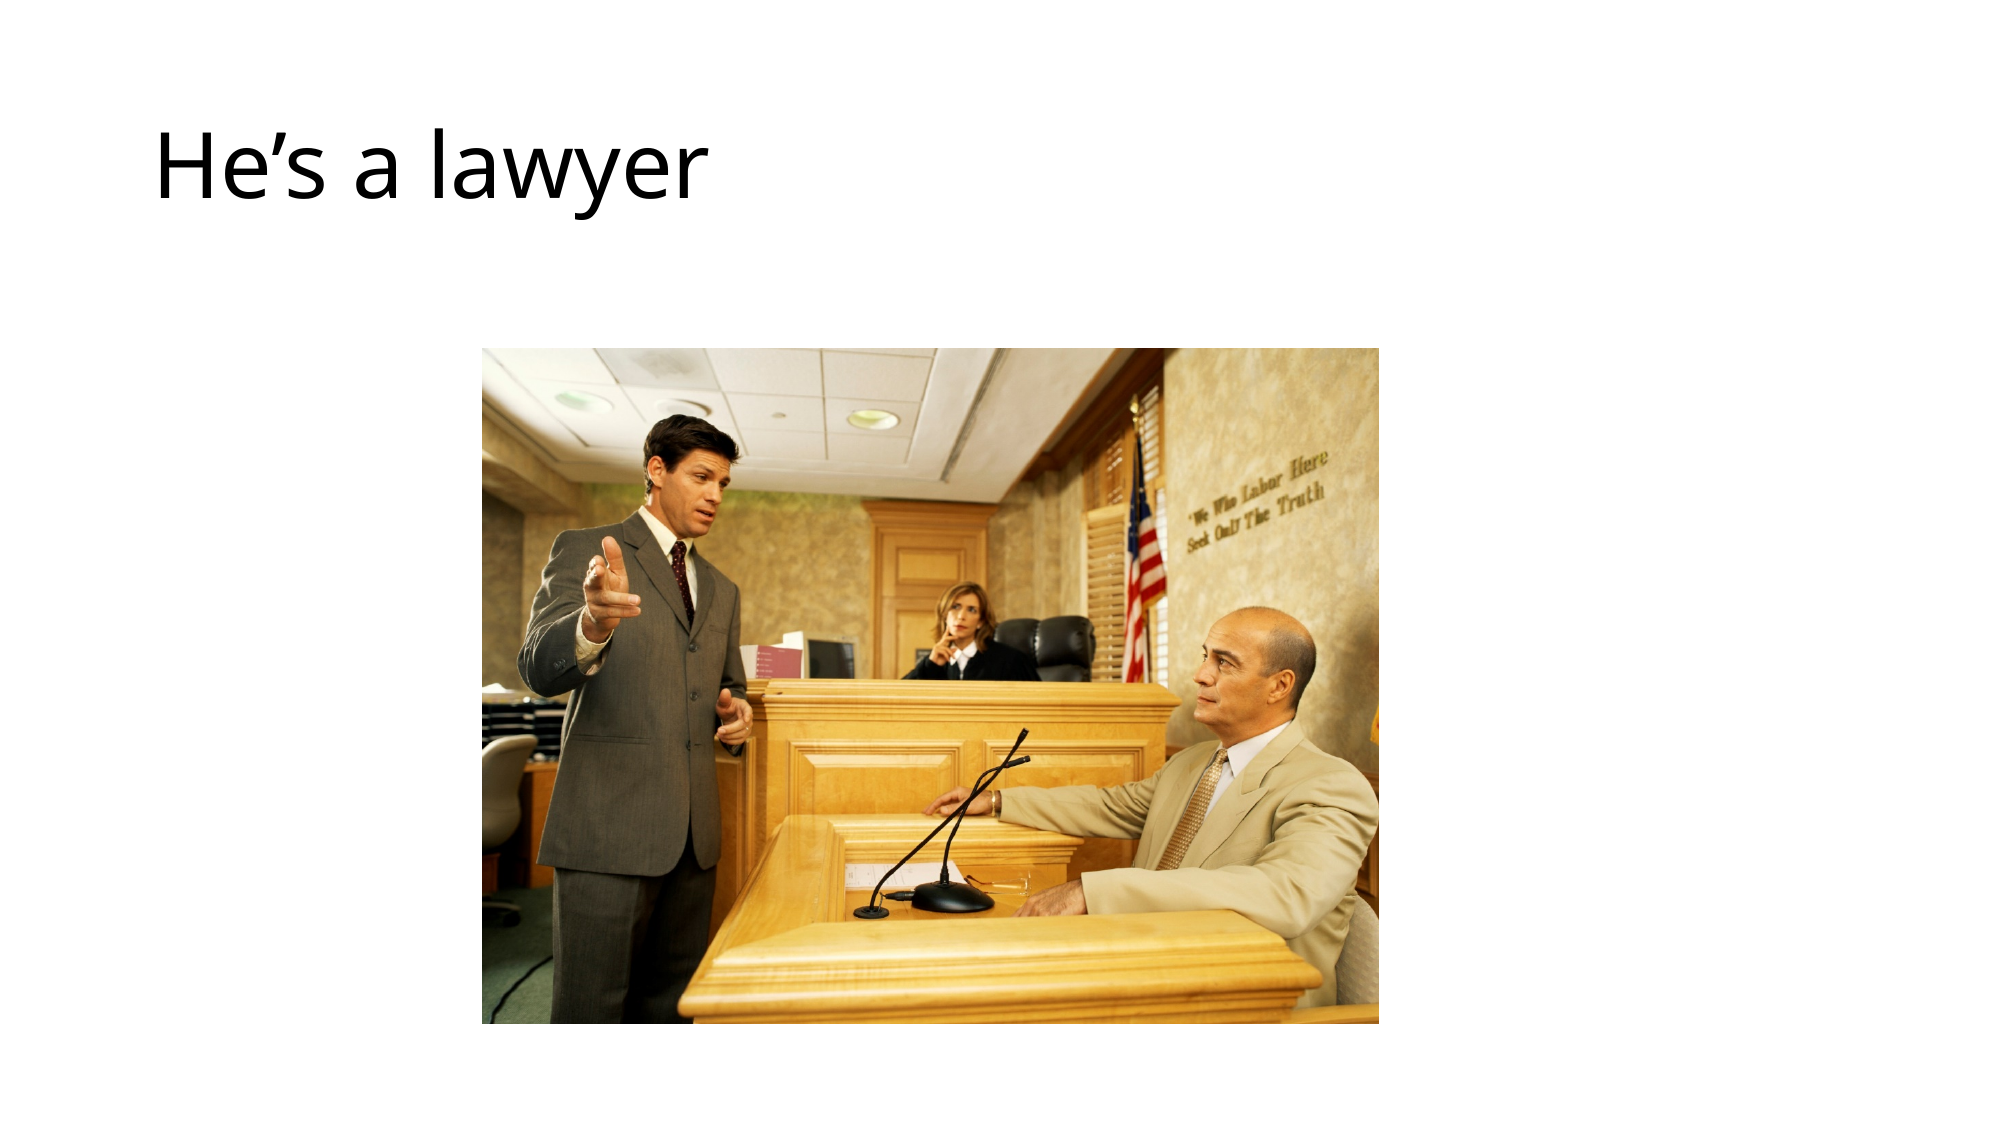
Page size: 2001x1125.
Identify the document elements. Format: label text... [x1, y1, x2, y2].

title He’s a lawyer [137, 59, 1863, 278]
picture [482, 348, 1379, 1024]
